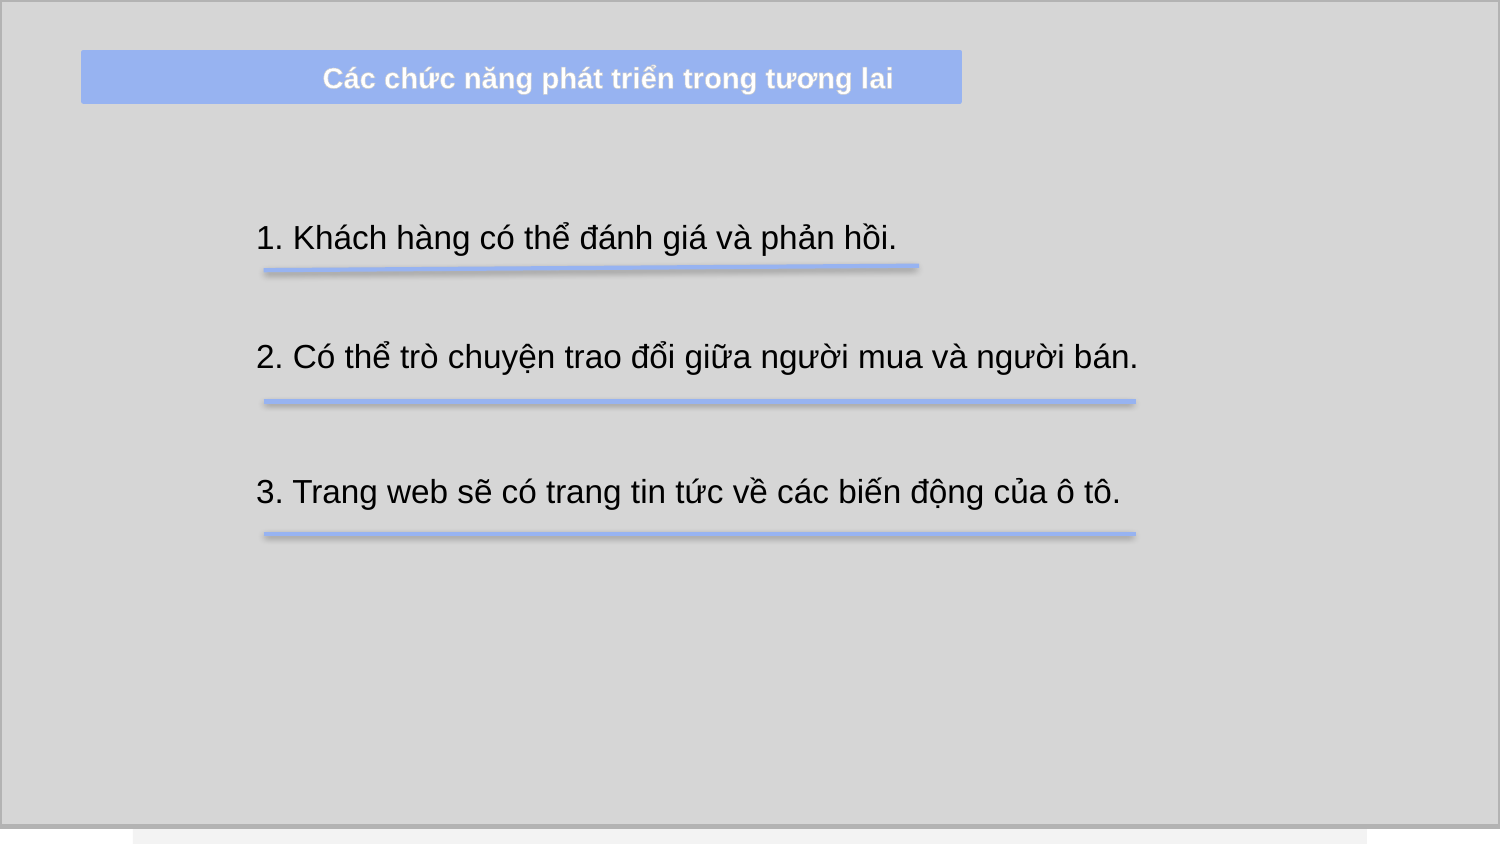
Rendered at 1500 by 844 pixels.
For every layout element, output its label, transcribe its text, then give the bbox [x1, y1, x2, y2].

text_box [263, 265, 920, 271]
text_box 2. Có thể trò chuyện trao đổi giữa người mua và người bán. [241, 328, 1215, 383]
text_box 3. Trang web sẽ có trang tin tức về các biến động của ô tô. [241, 462, 1226, 518]
text_box 1. Khách hàng có thể đánh giá và phản hồi. [241, 208, 988, 264]
text_box [0, 0, 1500, 829]
text_box Các chức năng phát triển trong tương lai [81, 50, 962, 104]
